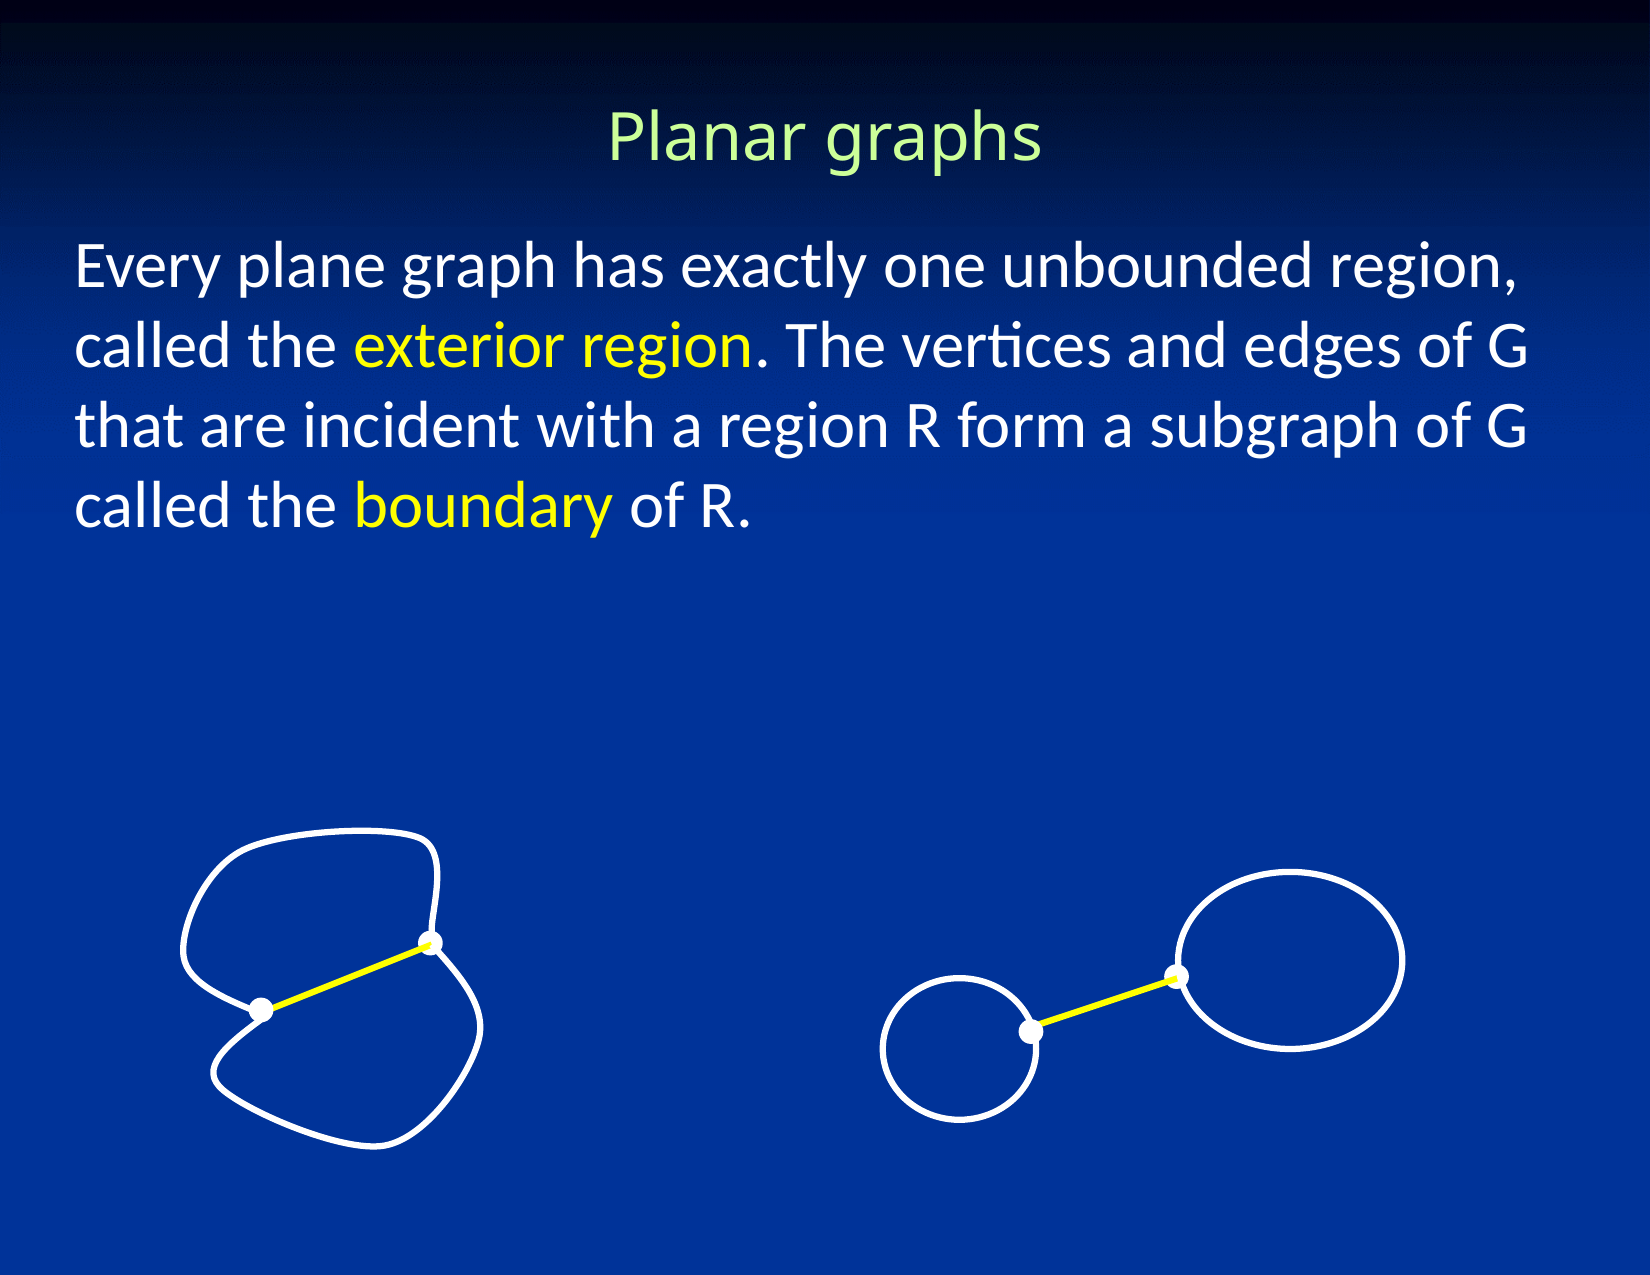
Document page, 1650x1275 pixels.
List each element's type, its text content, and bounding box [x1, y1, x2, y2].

text_box Every plane graph has exactly one unbounded region, called the exterior region. The vertices and edges of G that are incident with a region R form a subgraph of G called the boundary of R. [59, 213, 1650, 629]
title Planar graphs [107, 93, 1543, 213]
text_box [420, 932, 441, 950]
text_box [254, 944, 433, 1016]
text_box [183, 830, 438, 1009]
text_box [882, 871, 1403, 1120]
text_box [213, 949, 481, 1147]
picture [0, 0, 1650, 1275]
